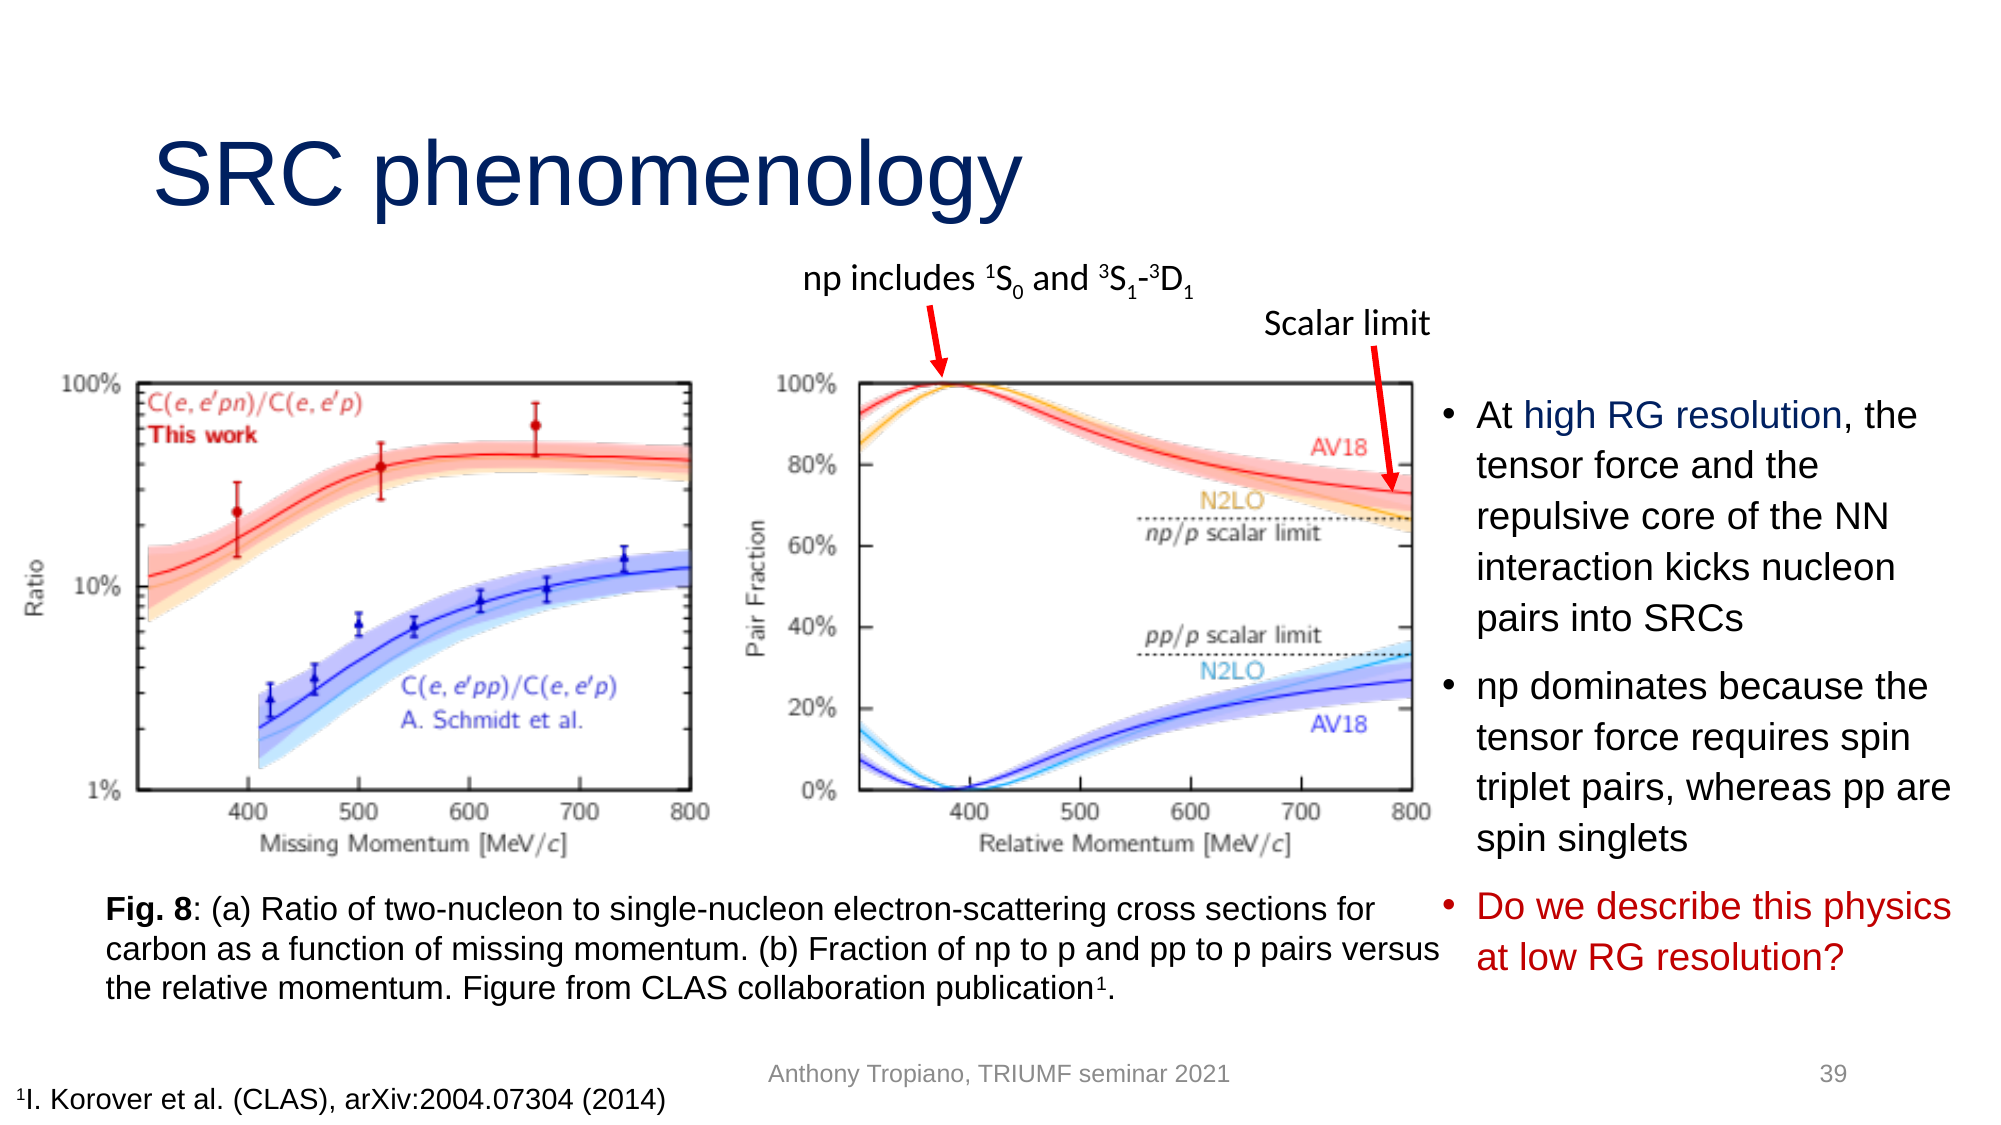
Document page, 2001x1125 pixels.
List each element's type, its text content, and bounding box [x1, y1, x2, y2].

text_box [929, 305, 943, 378]
footer Anthony Tropiano, TRIUMF seminar 2021 [662, 1042, 1338, 1103]
text_box Fig. 8: (a) Ratio of two-nucleon to single-nucleon electron-scattering cross sections for carbon as a function of missing momentum. (b) Fraction of np to p and pp to p pairs versus the relative momentum. Figure from CLAS collaboration publication1. [90, 879, 1461, 1014]
text_box 1I. Korover et al. (CLAS), arXiv:2004.07304 (2014) [1, 1072, 683, 1125]
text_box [1373, 345, 1393, 493]
picture [0, 339, 1448, 880]
text_box Scalar limit [1249, 290, 1446, 339]
slide_number 39 [1412, 1042, 1863, 1103]
text_box np includes 1S0 and 3S1-3D1 [787, 245, 1209, 312]
list At high RG resolution, the tensor force and the repulsive core of the NN interaction kicks nucleon pairs into SRCs np dominates because the tensor force requires spin triplet pairs, whereas pp are spin singlets Do we describe this physics at low RG resolution? [1448, 377, 1970, 999]
title SRC phenomenology [137, 59, 1863, 278]
